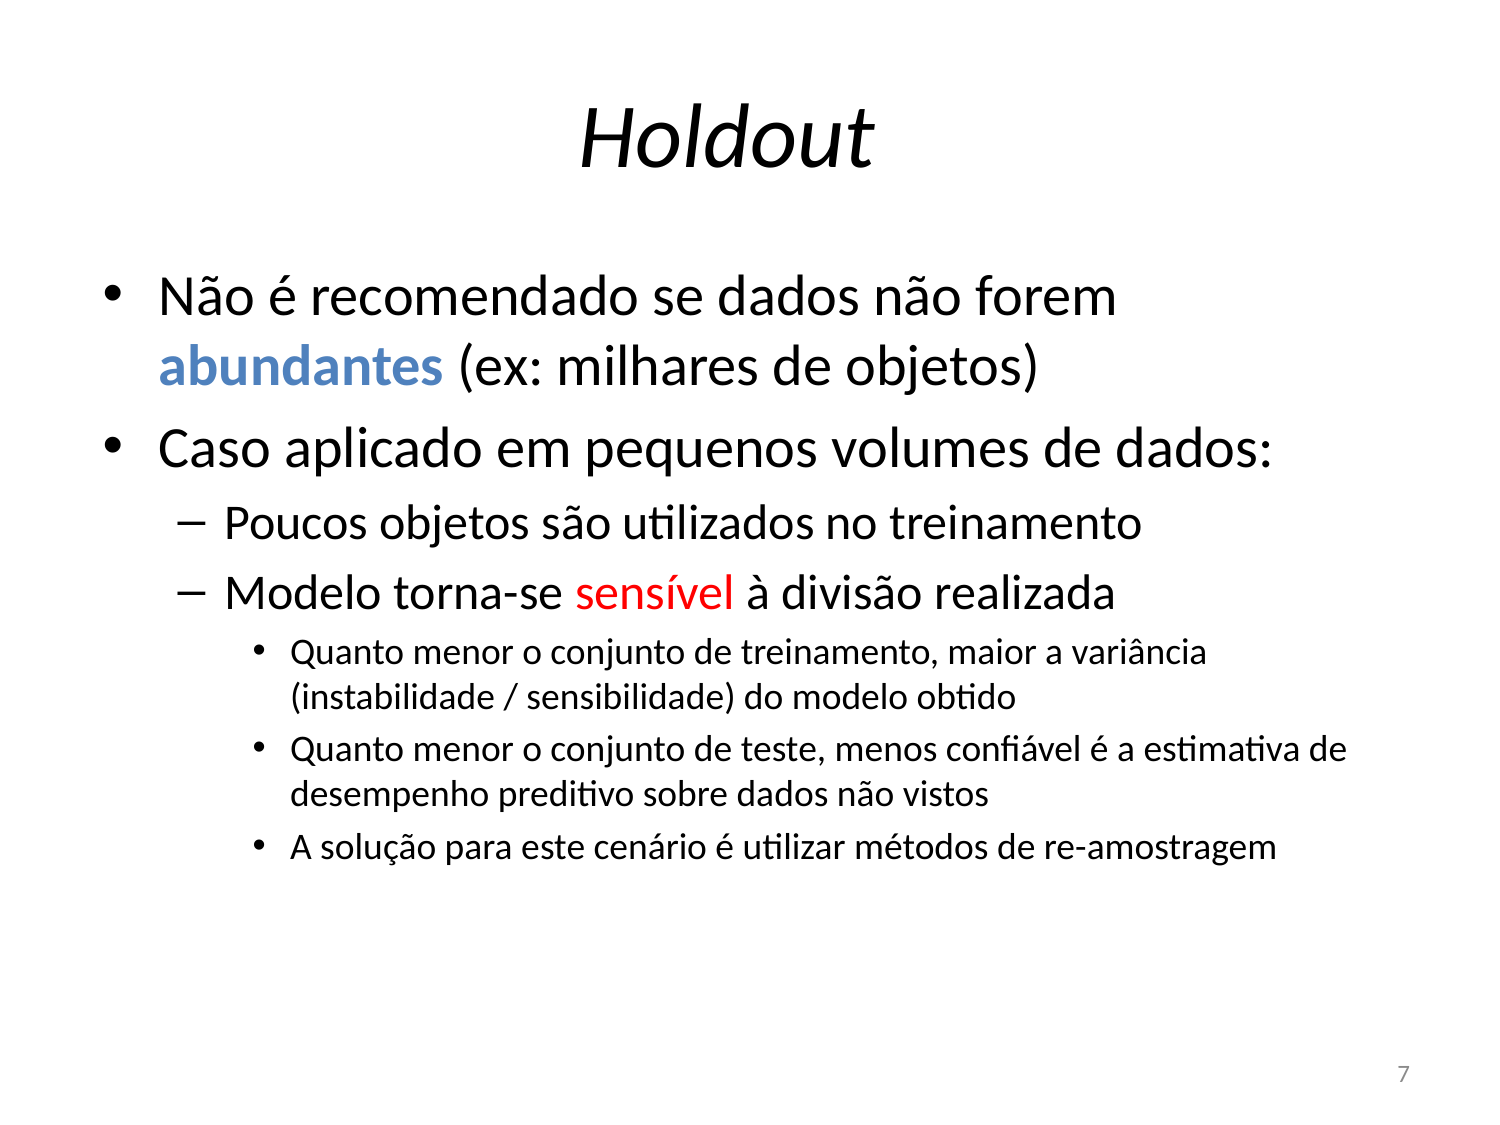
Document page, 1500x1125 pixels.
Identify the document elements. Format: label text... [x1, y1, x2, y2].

title Holdout [99, 37, 1355, 225]
list Não é recomendado se dados não forem abundantes (ex: milhares de objetos) Caso aplicado em pequenos volumes de dados: Poucos objetos são utilizados no treinamento Modelo torna-se sensível à divisão realizada Quanto menor o conjunto de treinamento, maior a variância (instabilidade / sensibilidade) do modelo obtido Quanto menor o conjunto de teste, menos confiável é a estimativa de desempenho preditivo sobre dados não vistos A solução para este cenário é utilizar métodos de re-amostragem [87, 249, 1400, 925]
slide_number 7 [1074, 1042, 1425, 1103]
